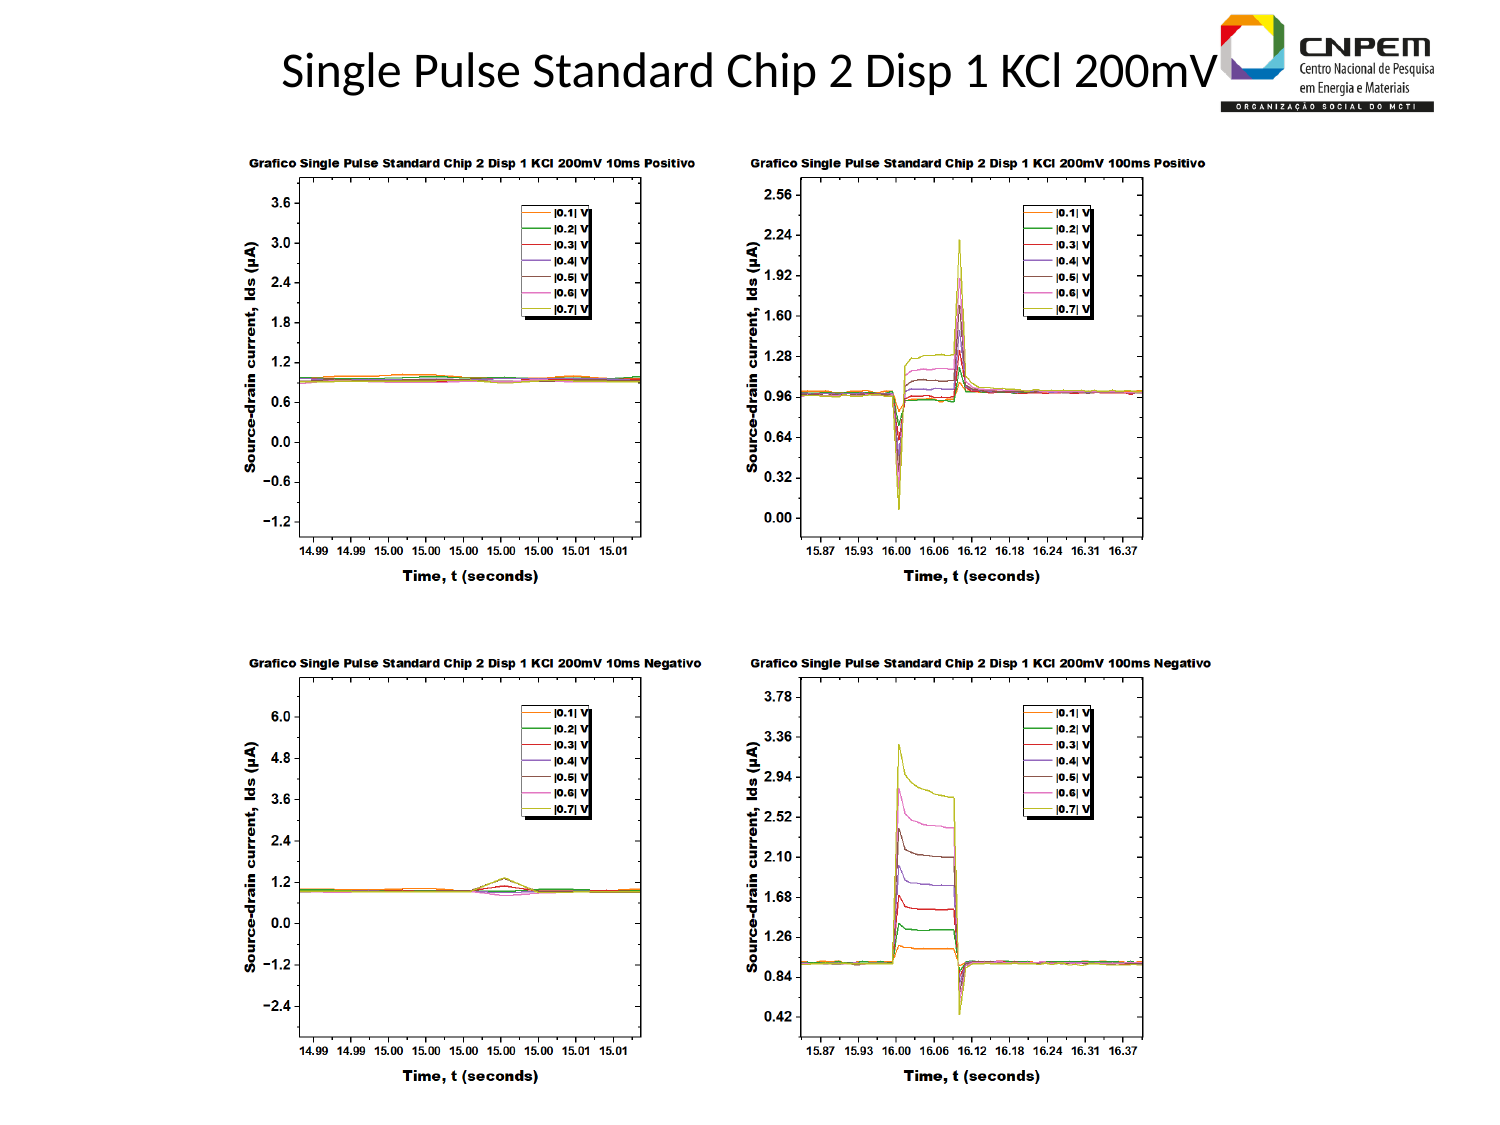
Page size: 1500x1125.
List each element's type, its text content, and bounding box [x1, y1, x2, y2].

picture [209, 1, 1454, 1121]
text_box Single Pulse Standard Chip 2 Disp 1 KCl 200mV [266, 29, 1194, 105]
